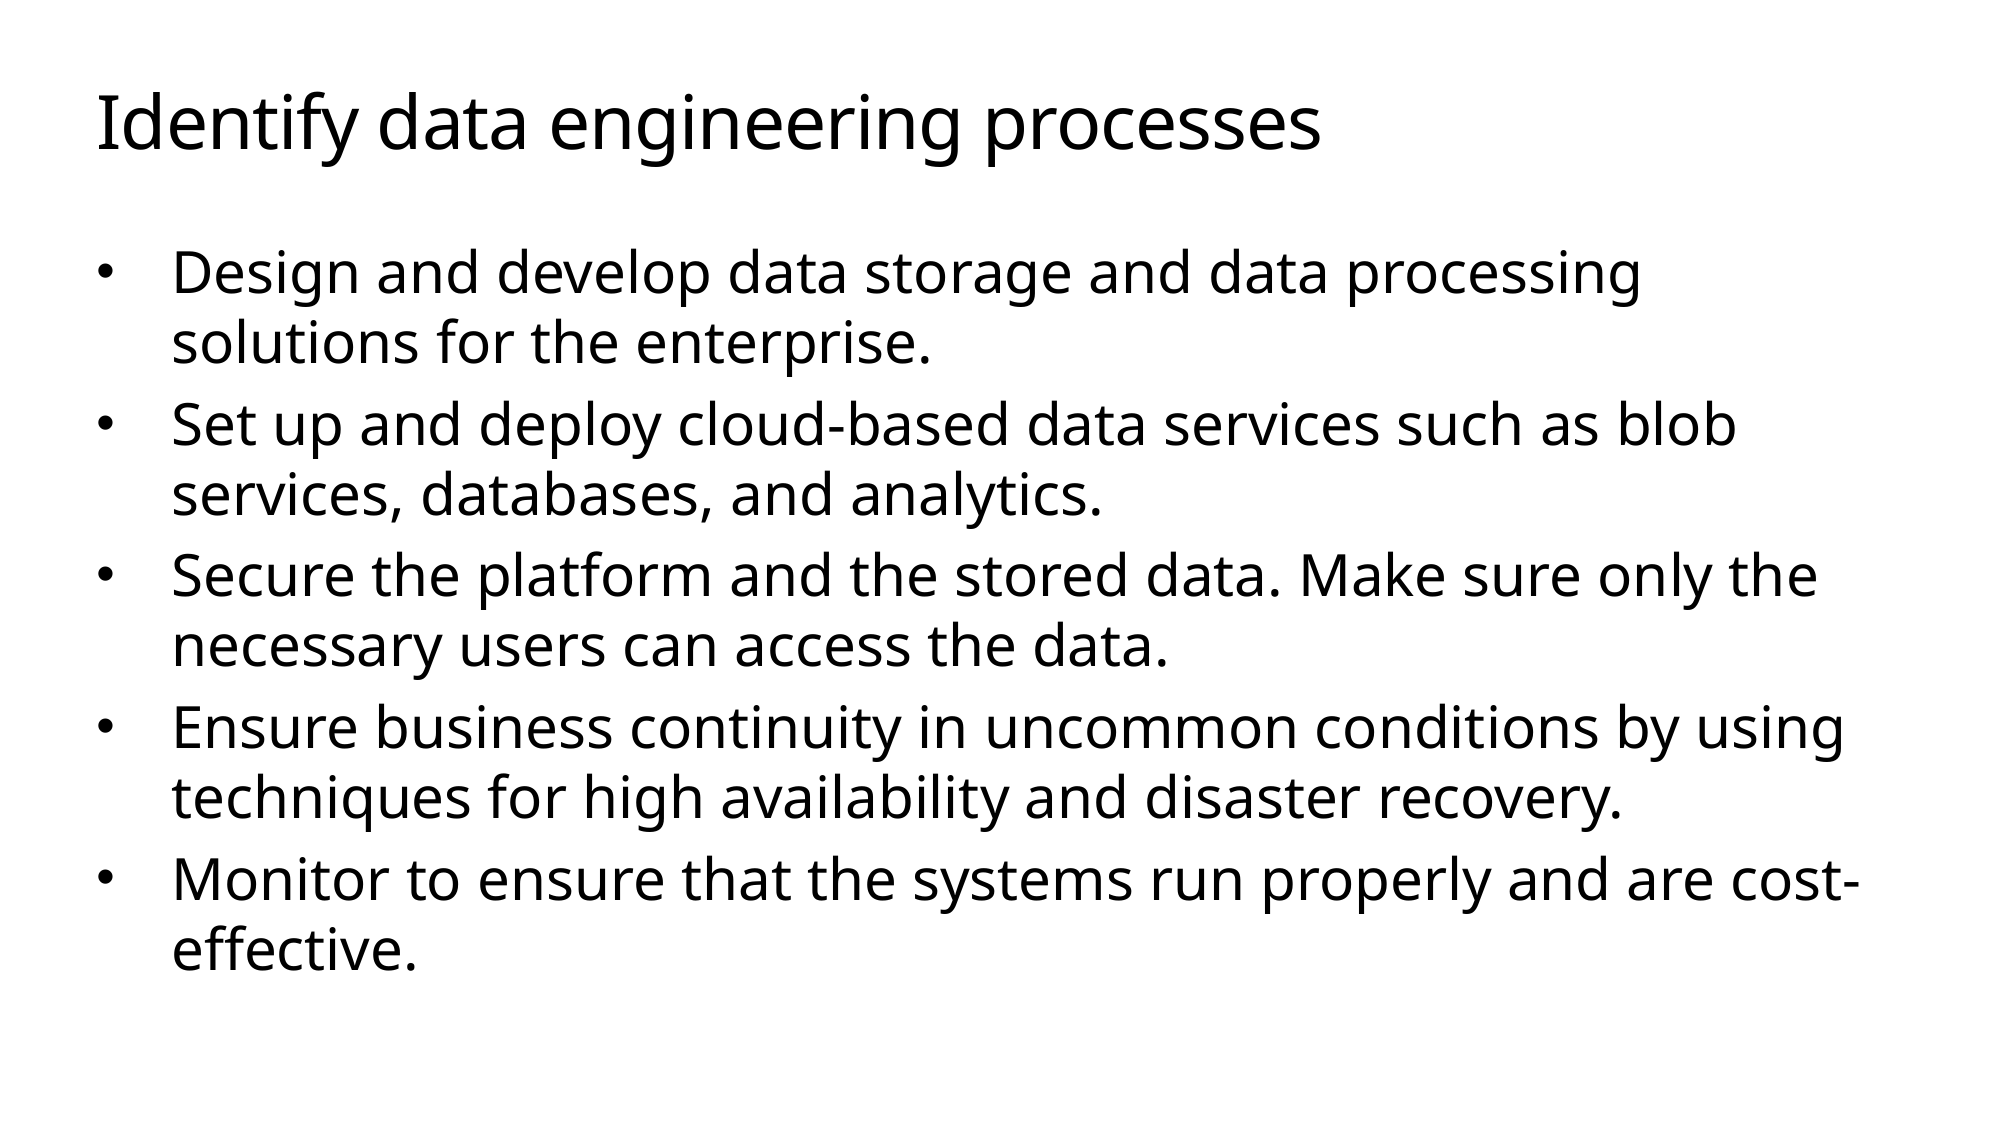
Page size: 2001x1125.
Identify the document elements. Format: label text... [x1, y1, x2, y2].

list Design and develop data storage and data processing solutions for the enterprise. Set up and deploy cloud-based data services such as blob services, databases, and analytics. Secure the platform and the stored data. Make sure only the necessary users can access the data. Ensure business continuity in uncommon conditions by using techniques for high availability and disaster recovery. Monitor to ensure that the systems run properly and are cost-effective. [96, 235, 1886, 999]
title Identify data engineering processes [96, 75, 1904, 166]
